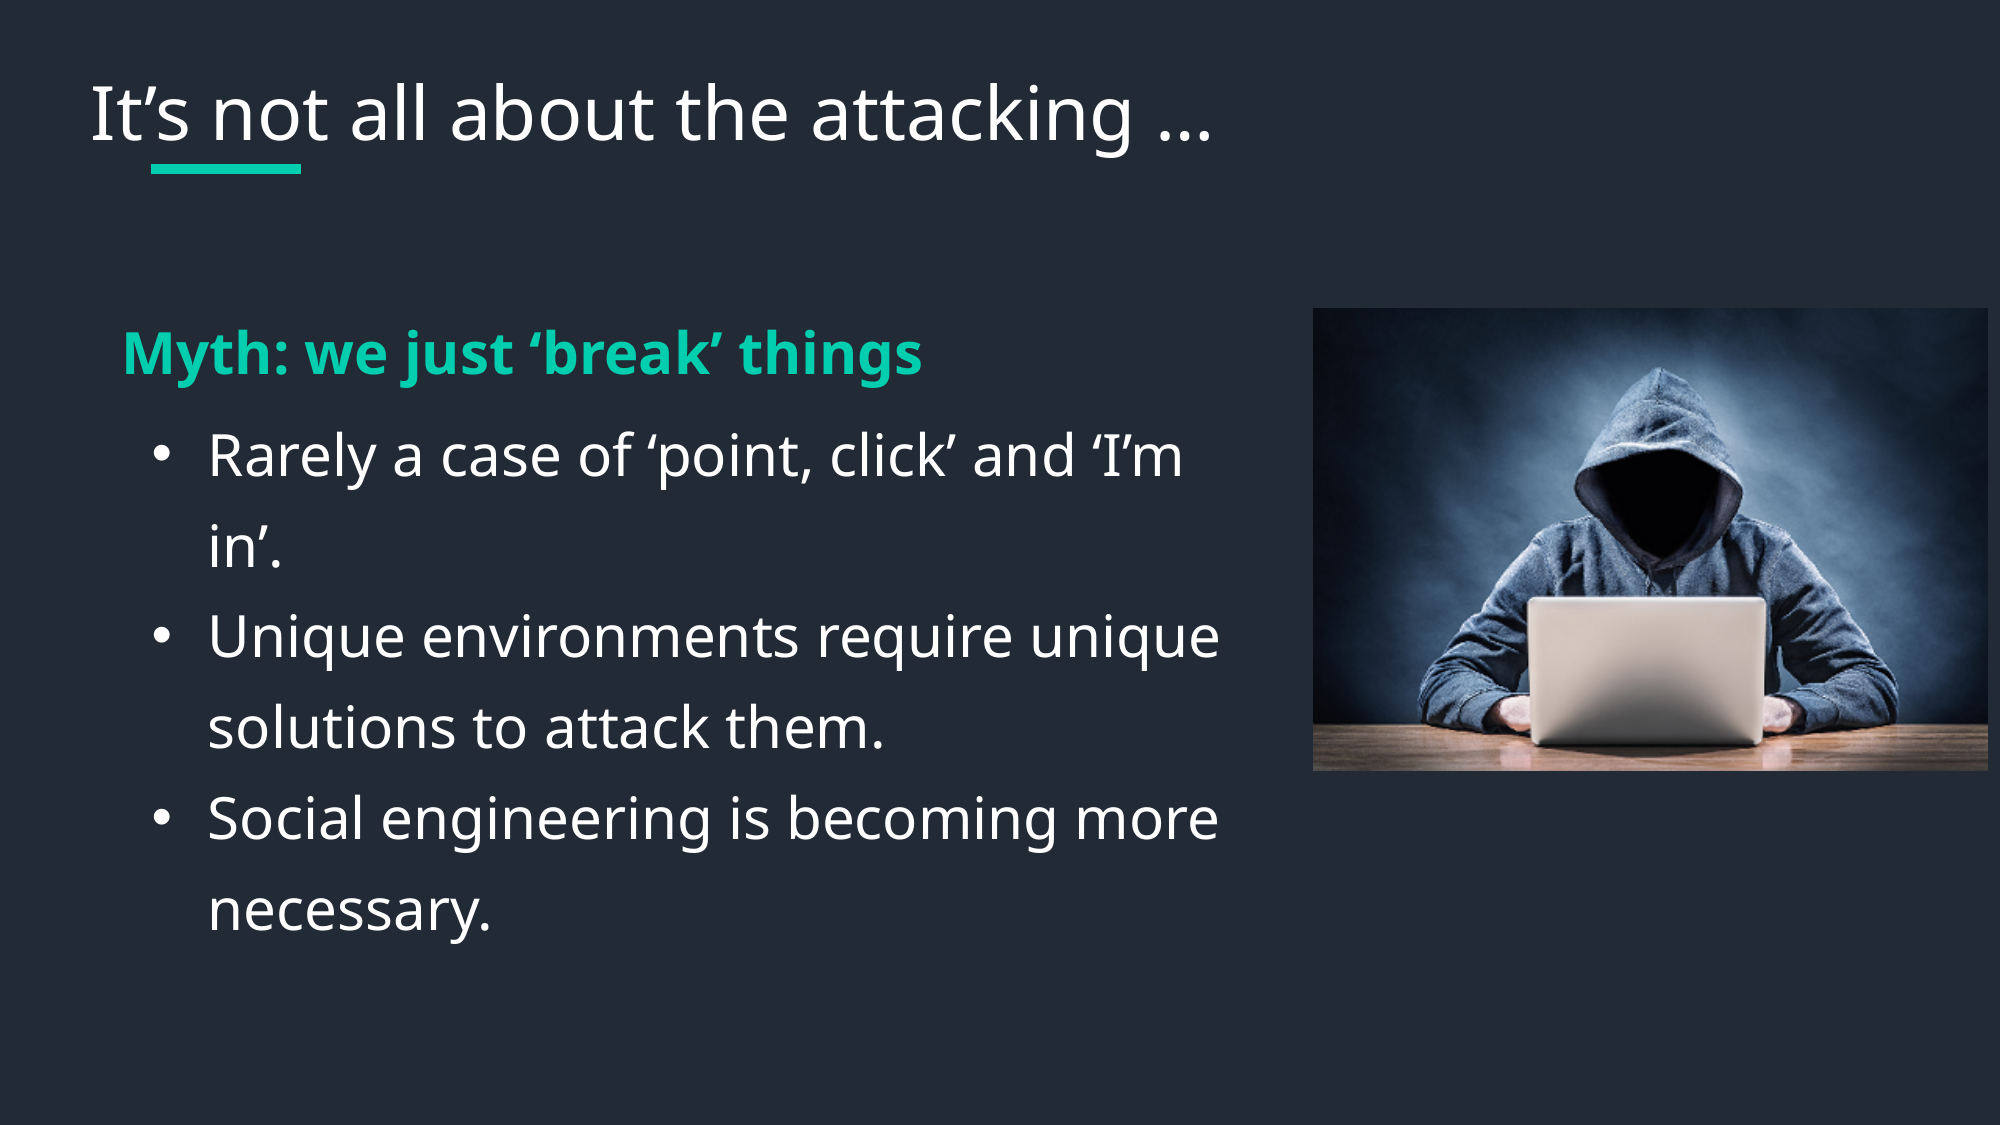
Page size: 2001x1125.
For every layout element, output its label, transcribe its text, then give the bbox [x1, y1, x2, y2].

text_box It’s not all about the attacking … [75, 58, 1231, 164]
text_box Rarely a case of ‘point, click’ and ‘I’m in’. Unique environments require unique solutions to attack them. Social engineering is becoming more necessary. [136, 389, 1251, 950]
text_box Myth: we just ‘break’ things [106, 308, 939, 394]
picture [1312, 308, 1988, 771]
